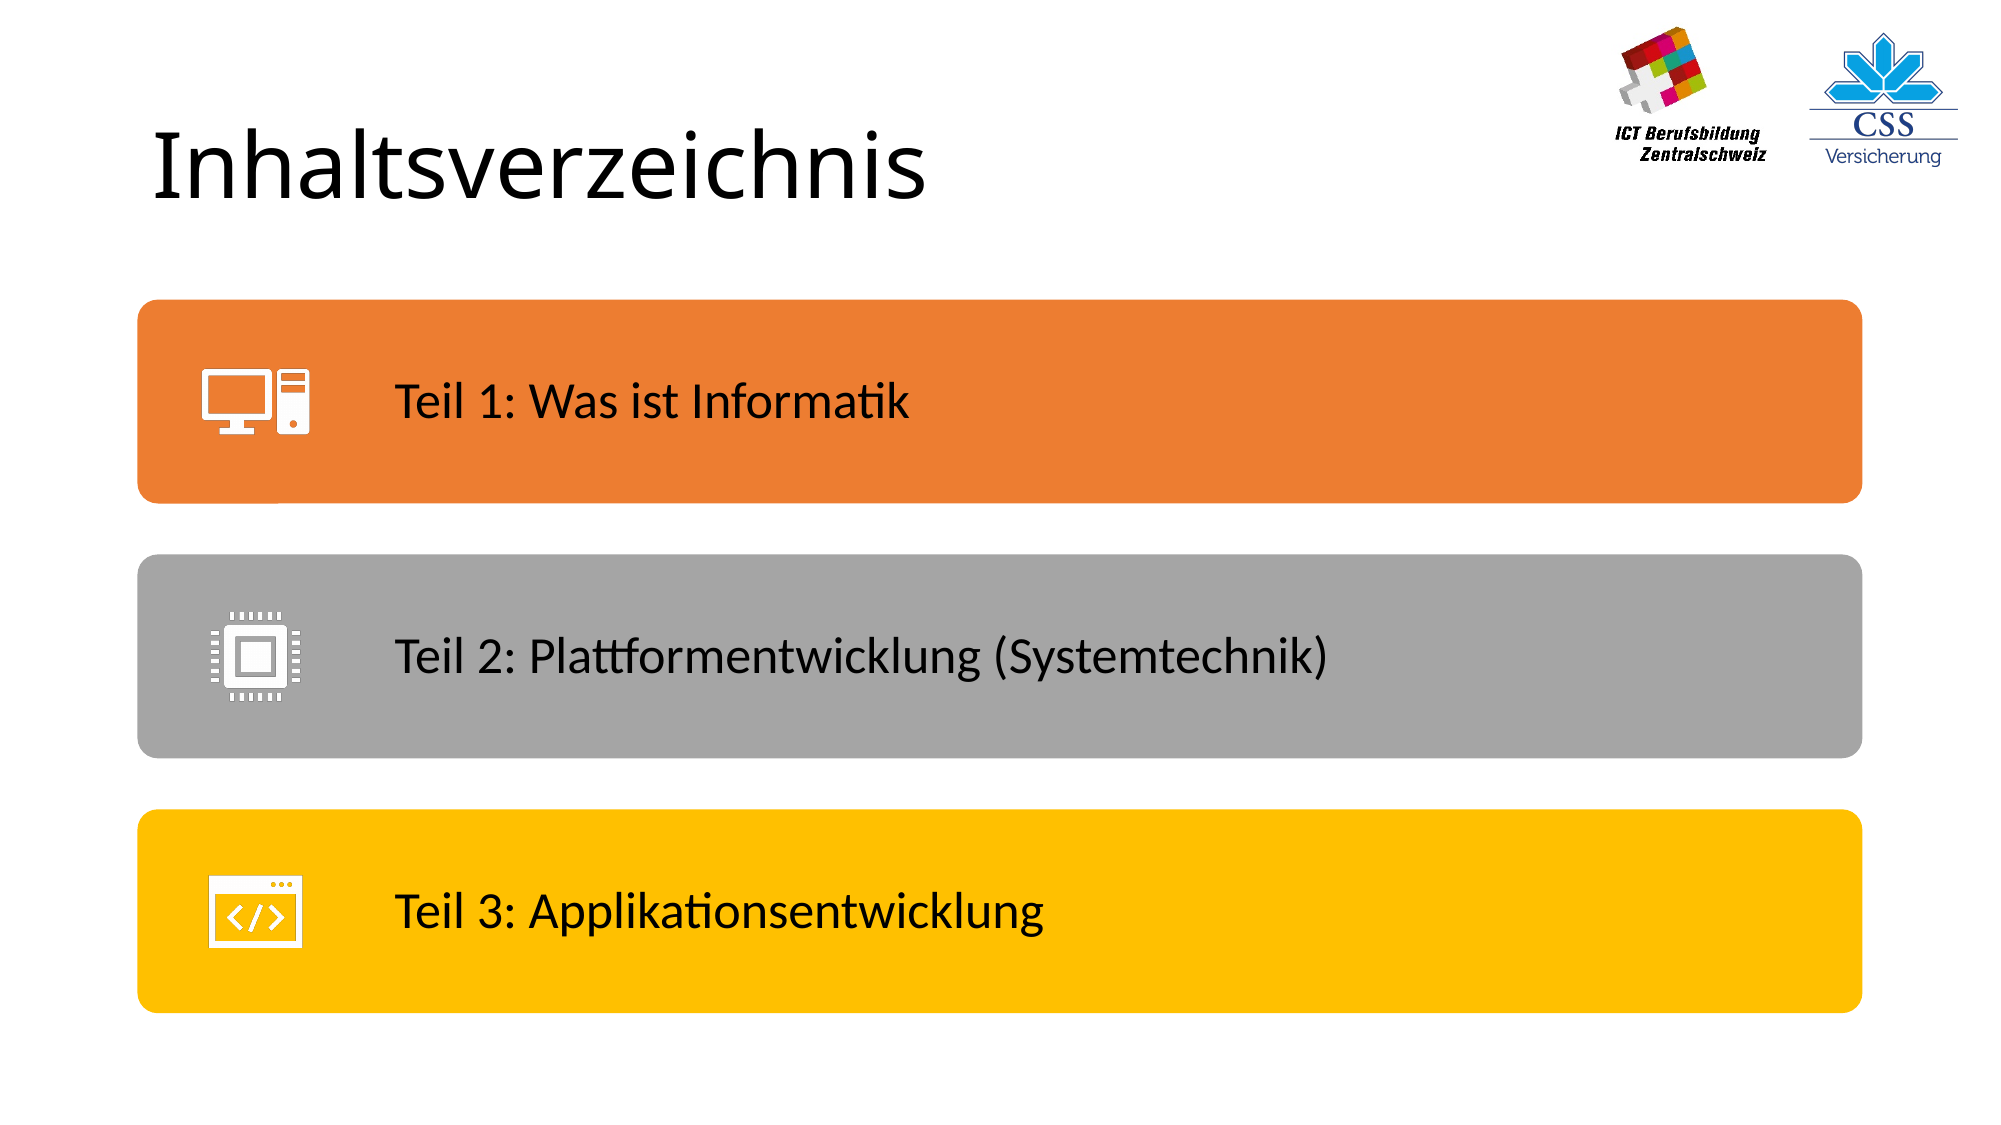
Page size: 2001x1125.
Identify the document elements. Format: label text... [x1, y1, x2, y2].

title Inhaltsverzeichnis [137, 59, 1863, 278]
picture [1611, 22, 1768, 59]
picture [1772, 0, 1995, 200]
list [137, 299, 1863, 1014]
